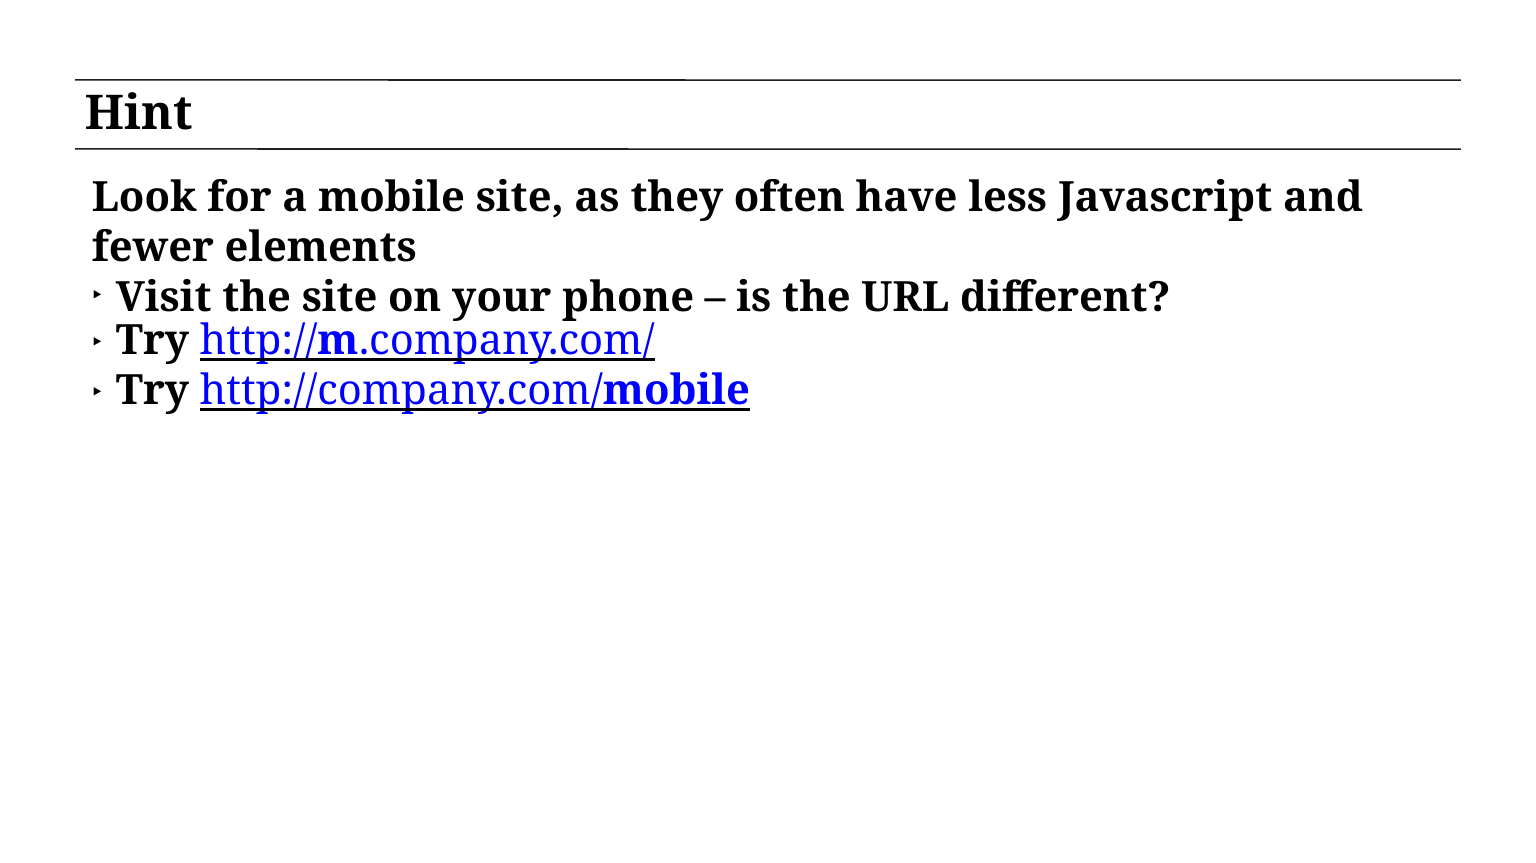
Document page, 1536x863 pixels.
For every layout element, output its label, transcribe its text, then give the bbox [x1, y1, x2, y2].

title Hint [76, 82, 1369, 160]
list Look for a mobile site, as they often have less Javascript and fewer elements Visit the site on your phone – is the URL different? Try http://m.company.com/ Try http://company.com/mobile [76, 160, 1460, 823]
